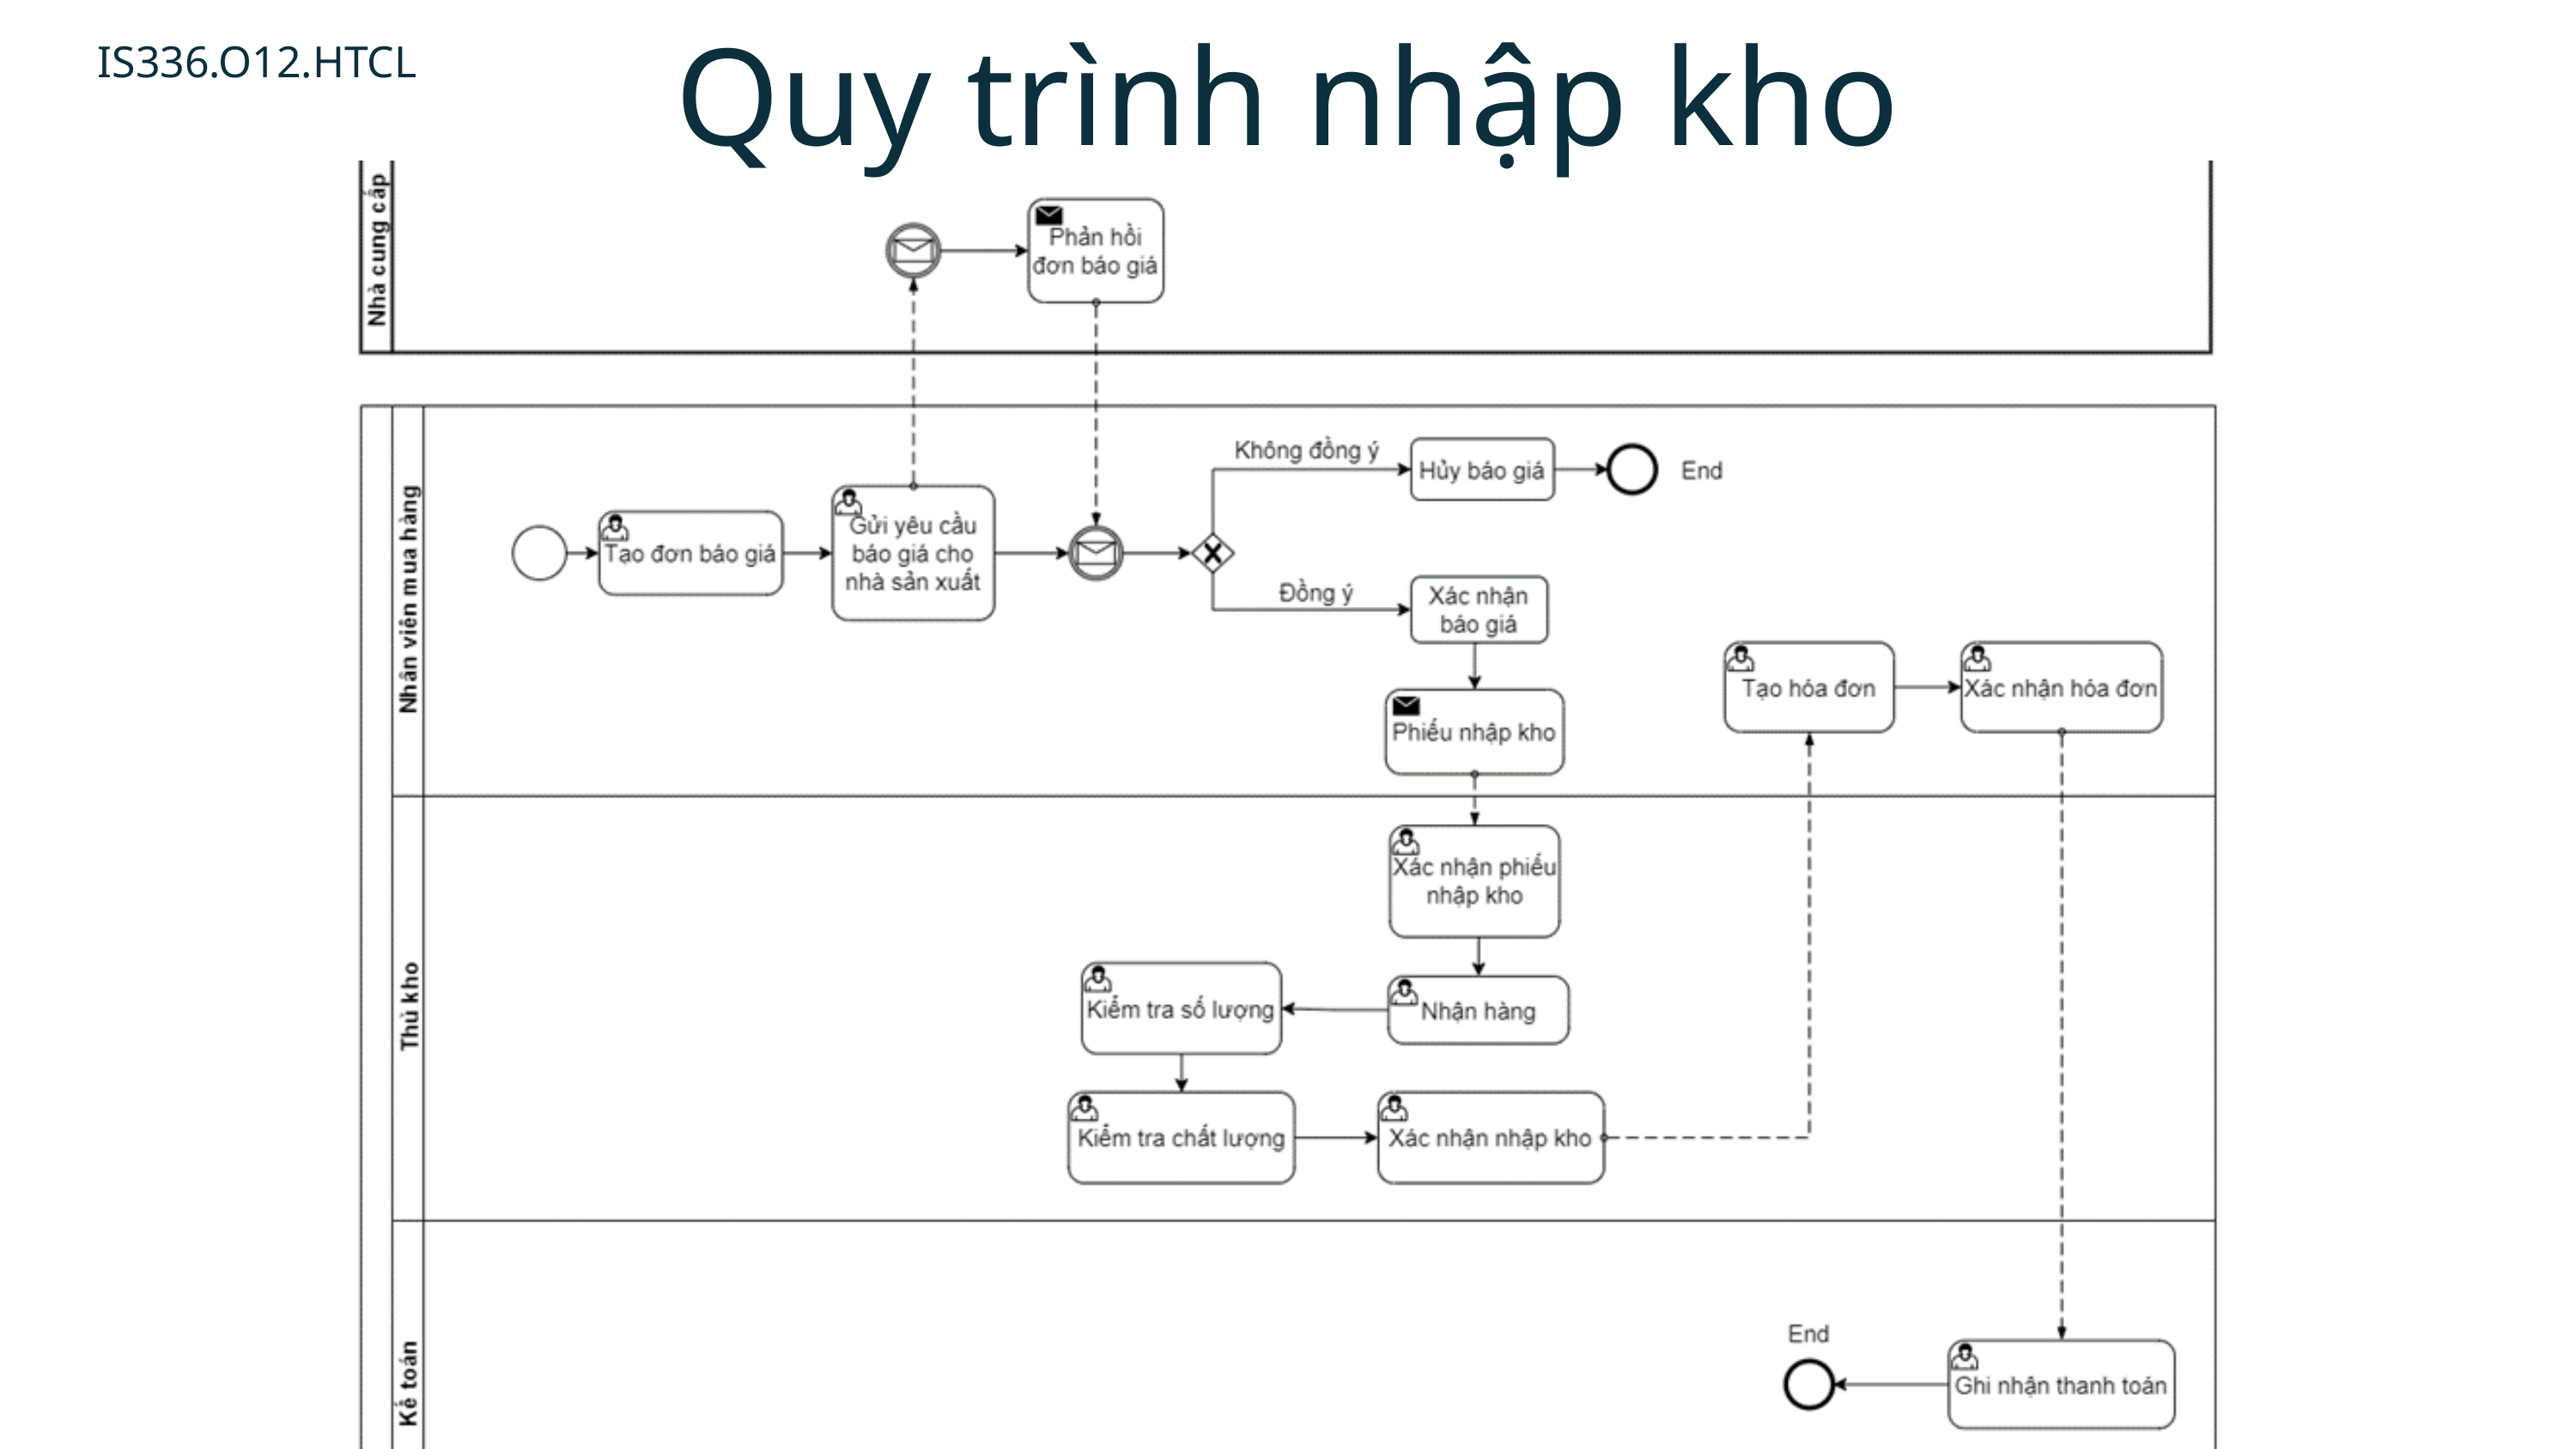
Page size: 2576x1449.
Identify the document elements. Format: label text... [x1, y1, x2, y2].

text_box [343, 161, 2233, 1449]
text_box IS336.O12.HTCL [97, 40, 428, 88]
text_box Quy trình nhập kho [369, 29, 2207, 175]
